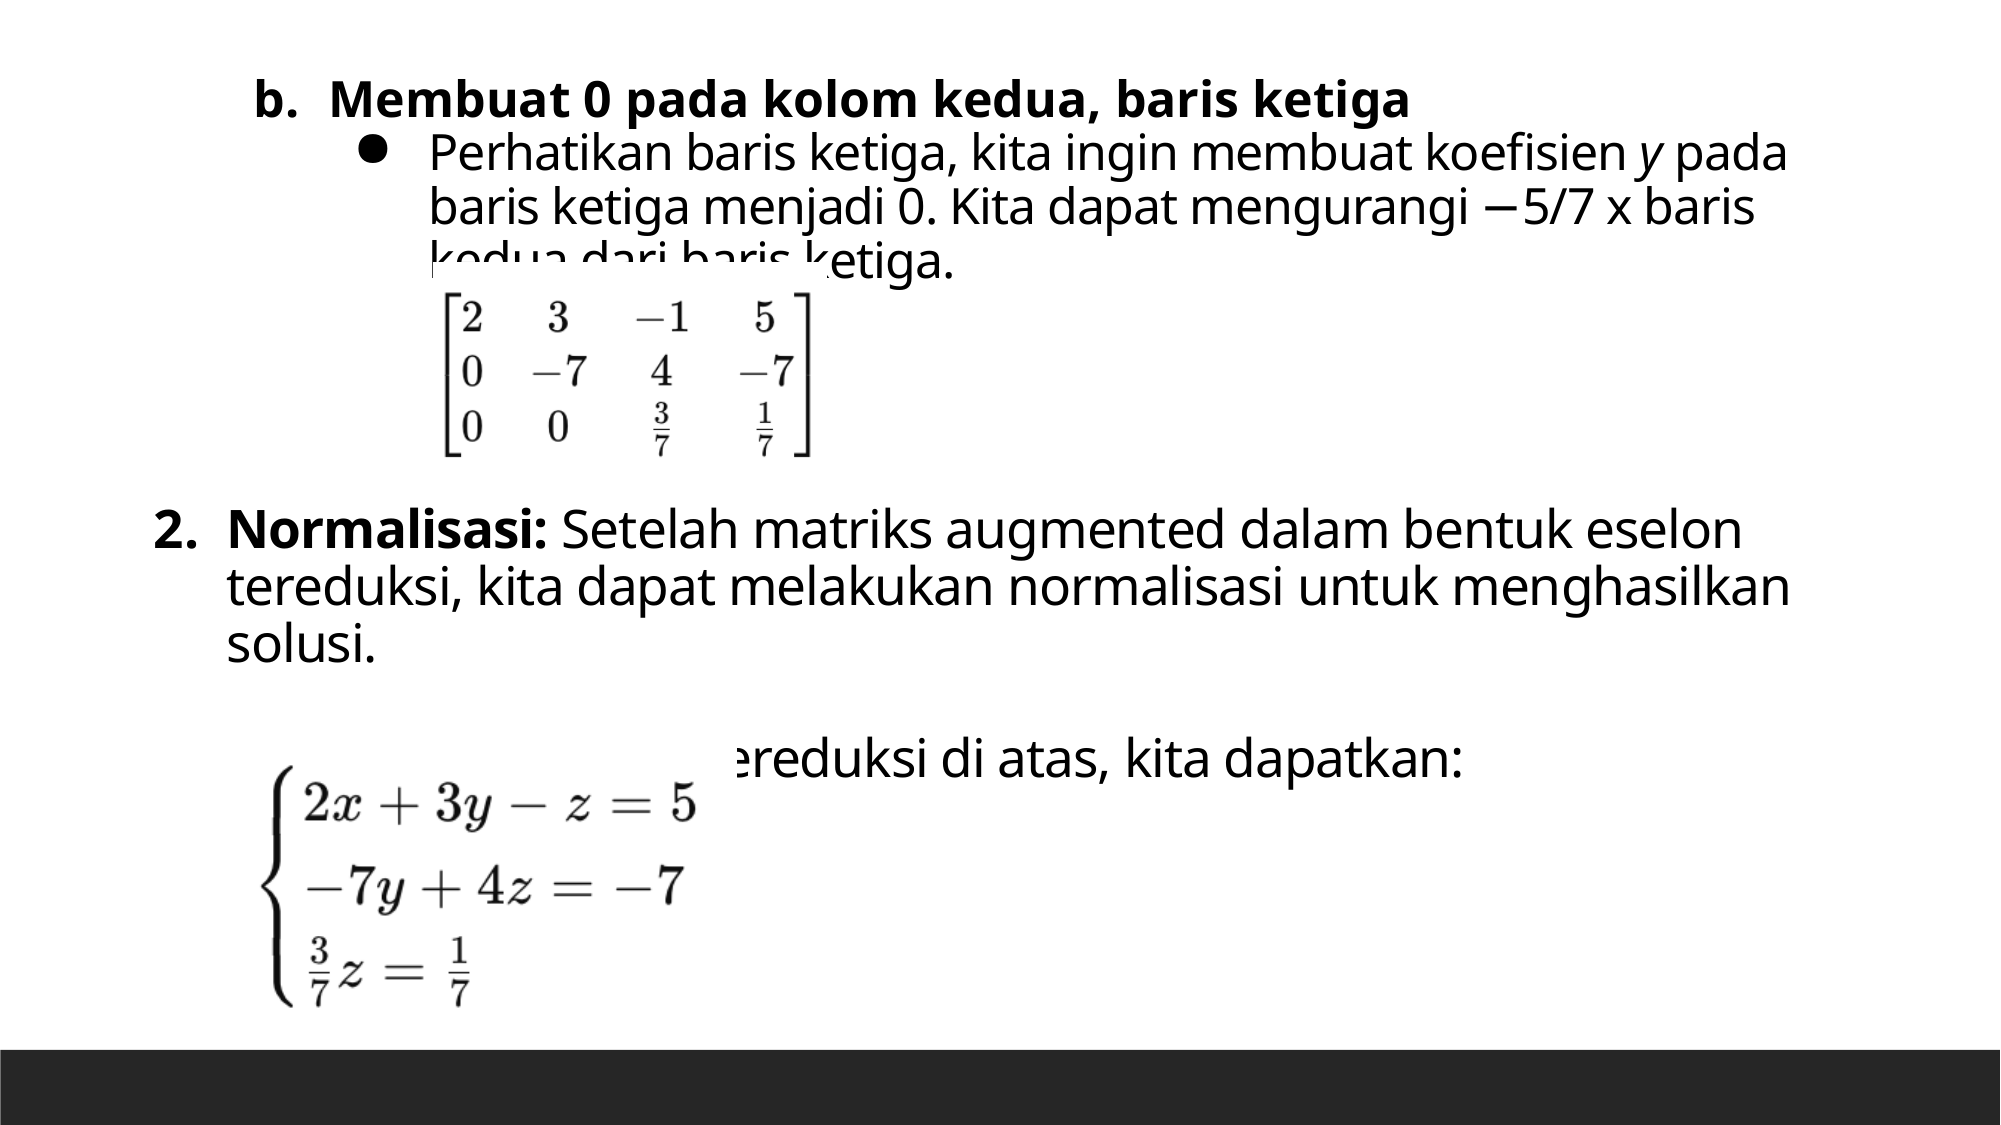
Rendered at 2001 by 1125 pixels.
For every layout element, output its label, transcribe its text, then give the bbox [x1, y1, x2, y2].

picture [432, 261, 827, 483]
text_box Membuat 0 pada kolom kedua, baris ketiga Perhatikan baris ketiga, kita ingin membuat koefisien y pada baris ketiga menjadi 0. Kita dapat mengurangi −5/7 x baris kedua dari baris ketiga. [108, 78, 1892, 279]
picture [229, 729, 738, 1043]
text_box Normalisasi: Setelah matriks augmented dalam bentuk eselon tereduksi, kita dapat melakukan normalisasi untuk menghasilkan solusi. Dari matriks eselon tereduksi di atas, kita dapatkan: [108, 482, 1892, 810]
